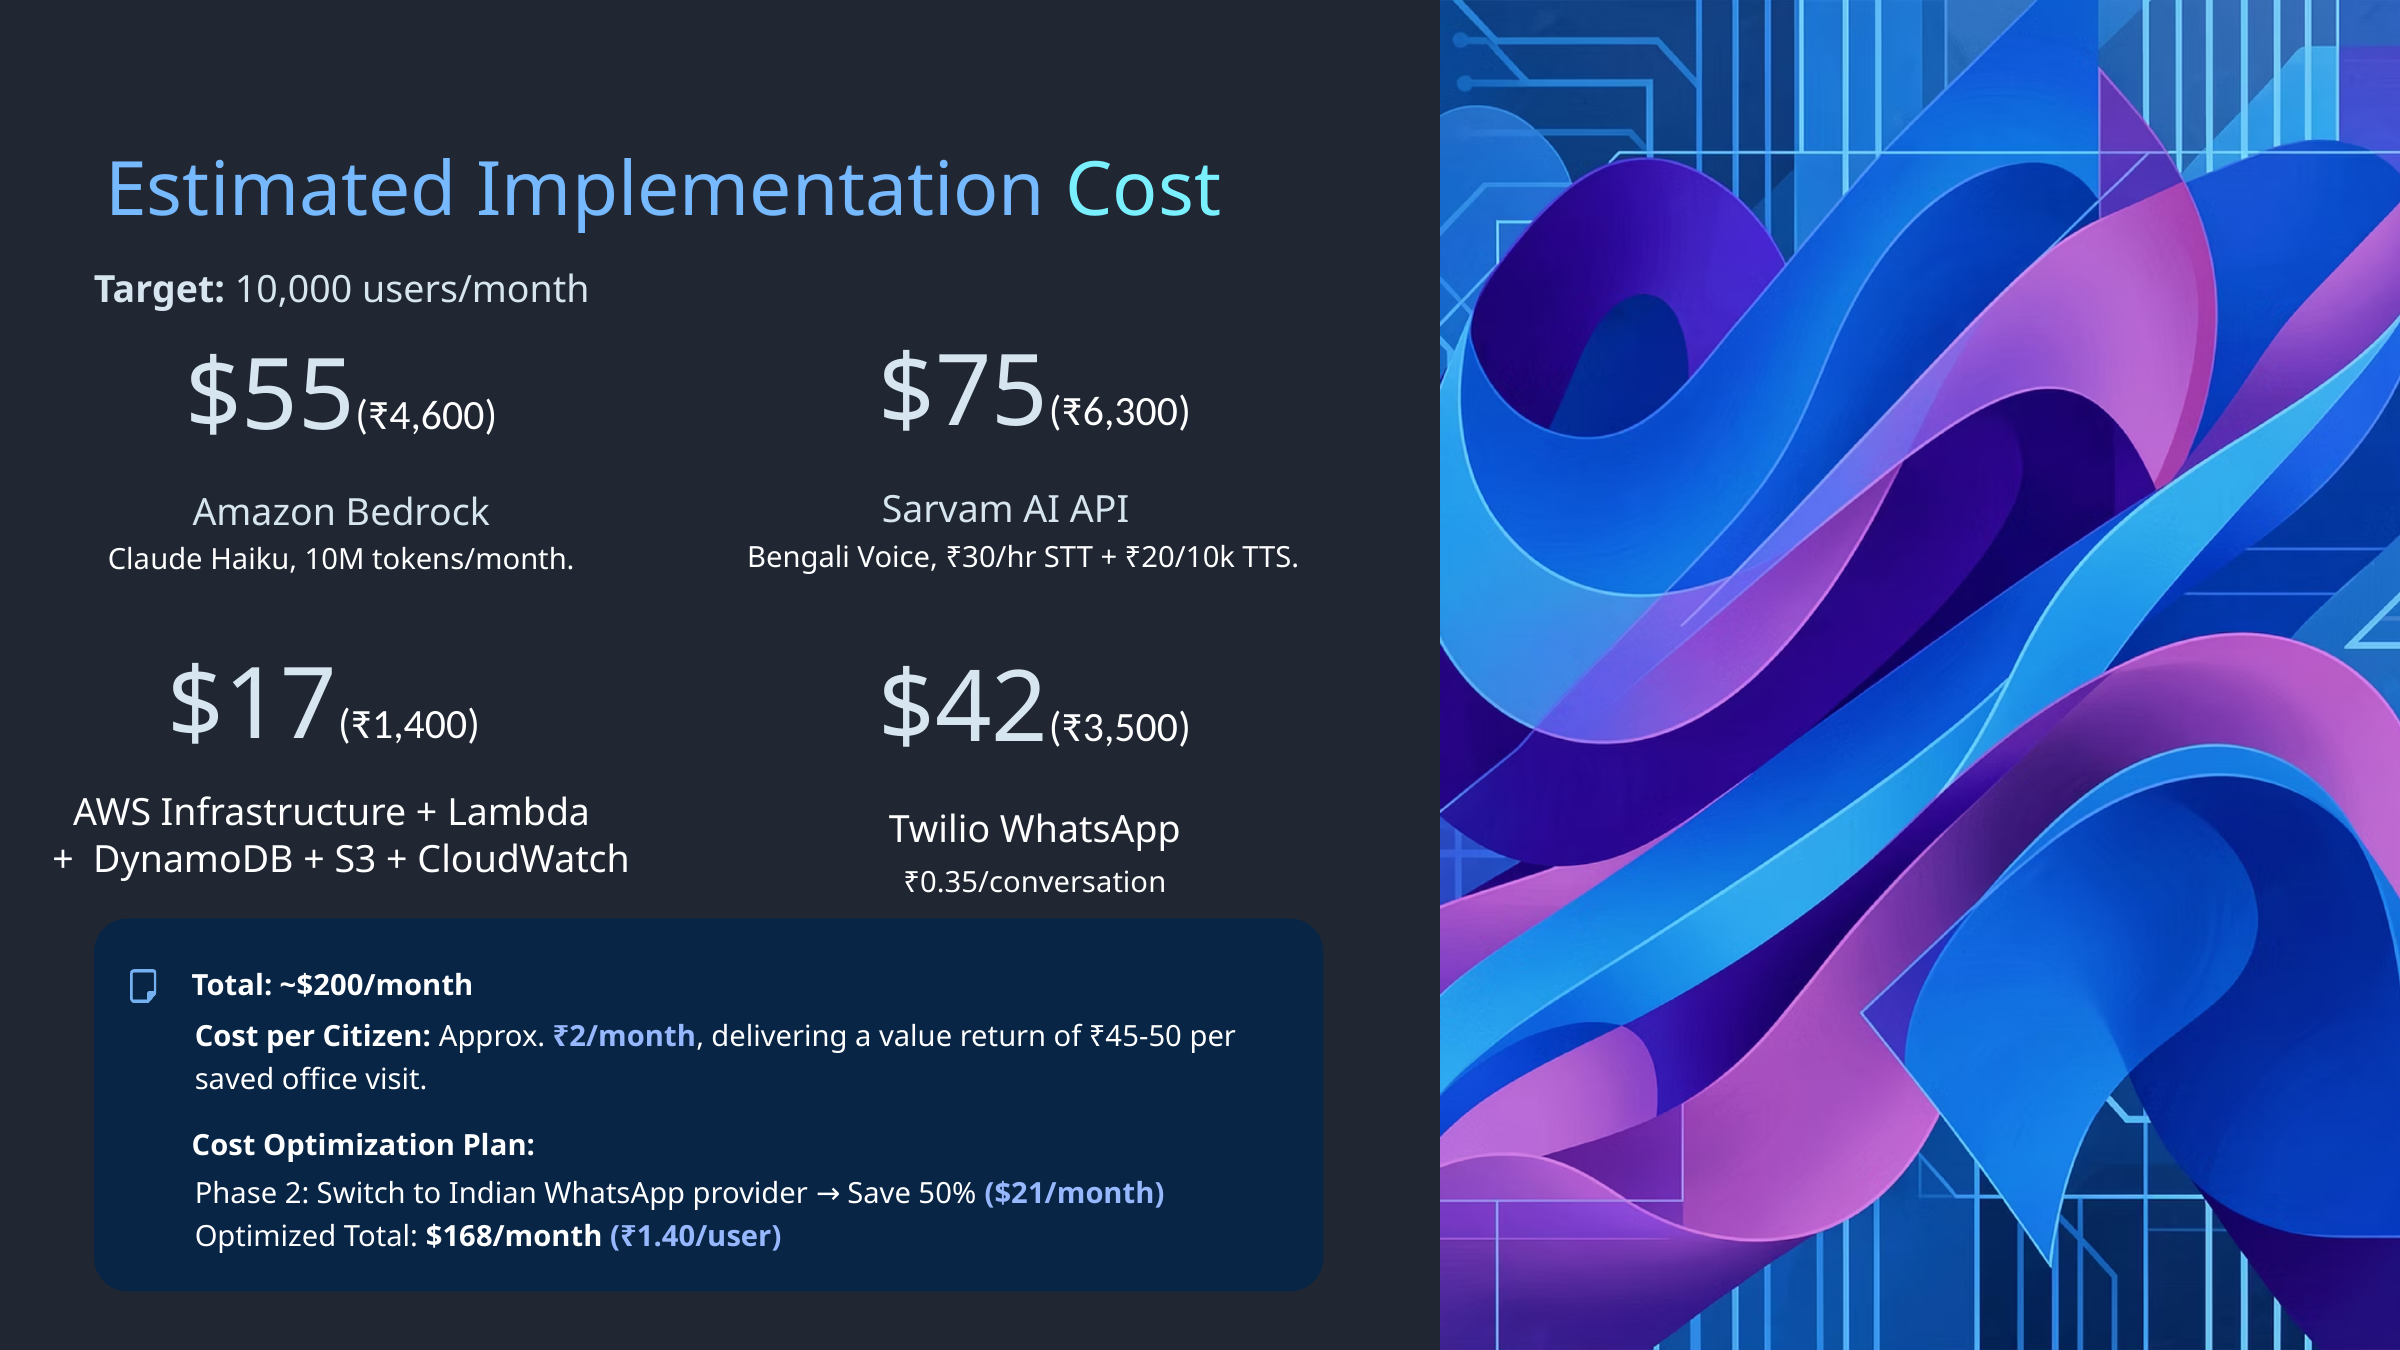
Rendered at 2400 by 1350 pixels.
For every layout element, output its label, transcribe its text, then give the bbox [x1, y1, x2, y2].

text_box Target: 10,000 users/month [94, 255, 1324, 310]
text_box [1, 659, 682, 903]
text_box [41, 349, 642, 585]
picture [1439, 0, 2400, 1350]
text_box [723, 346, 1335, 582]
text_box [93, 918, 1324, 1292]
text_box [735, 661, 1335, 900]
text_box Estimated Implementation Cost [105, 136, 1229, 231]
